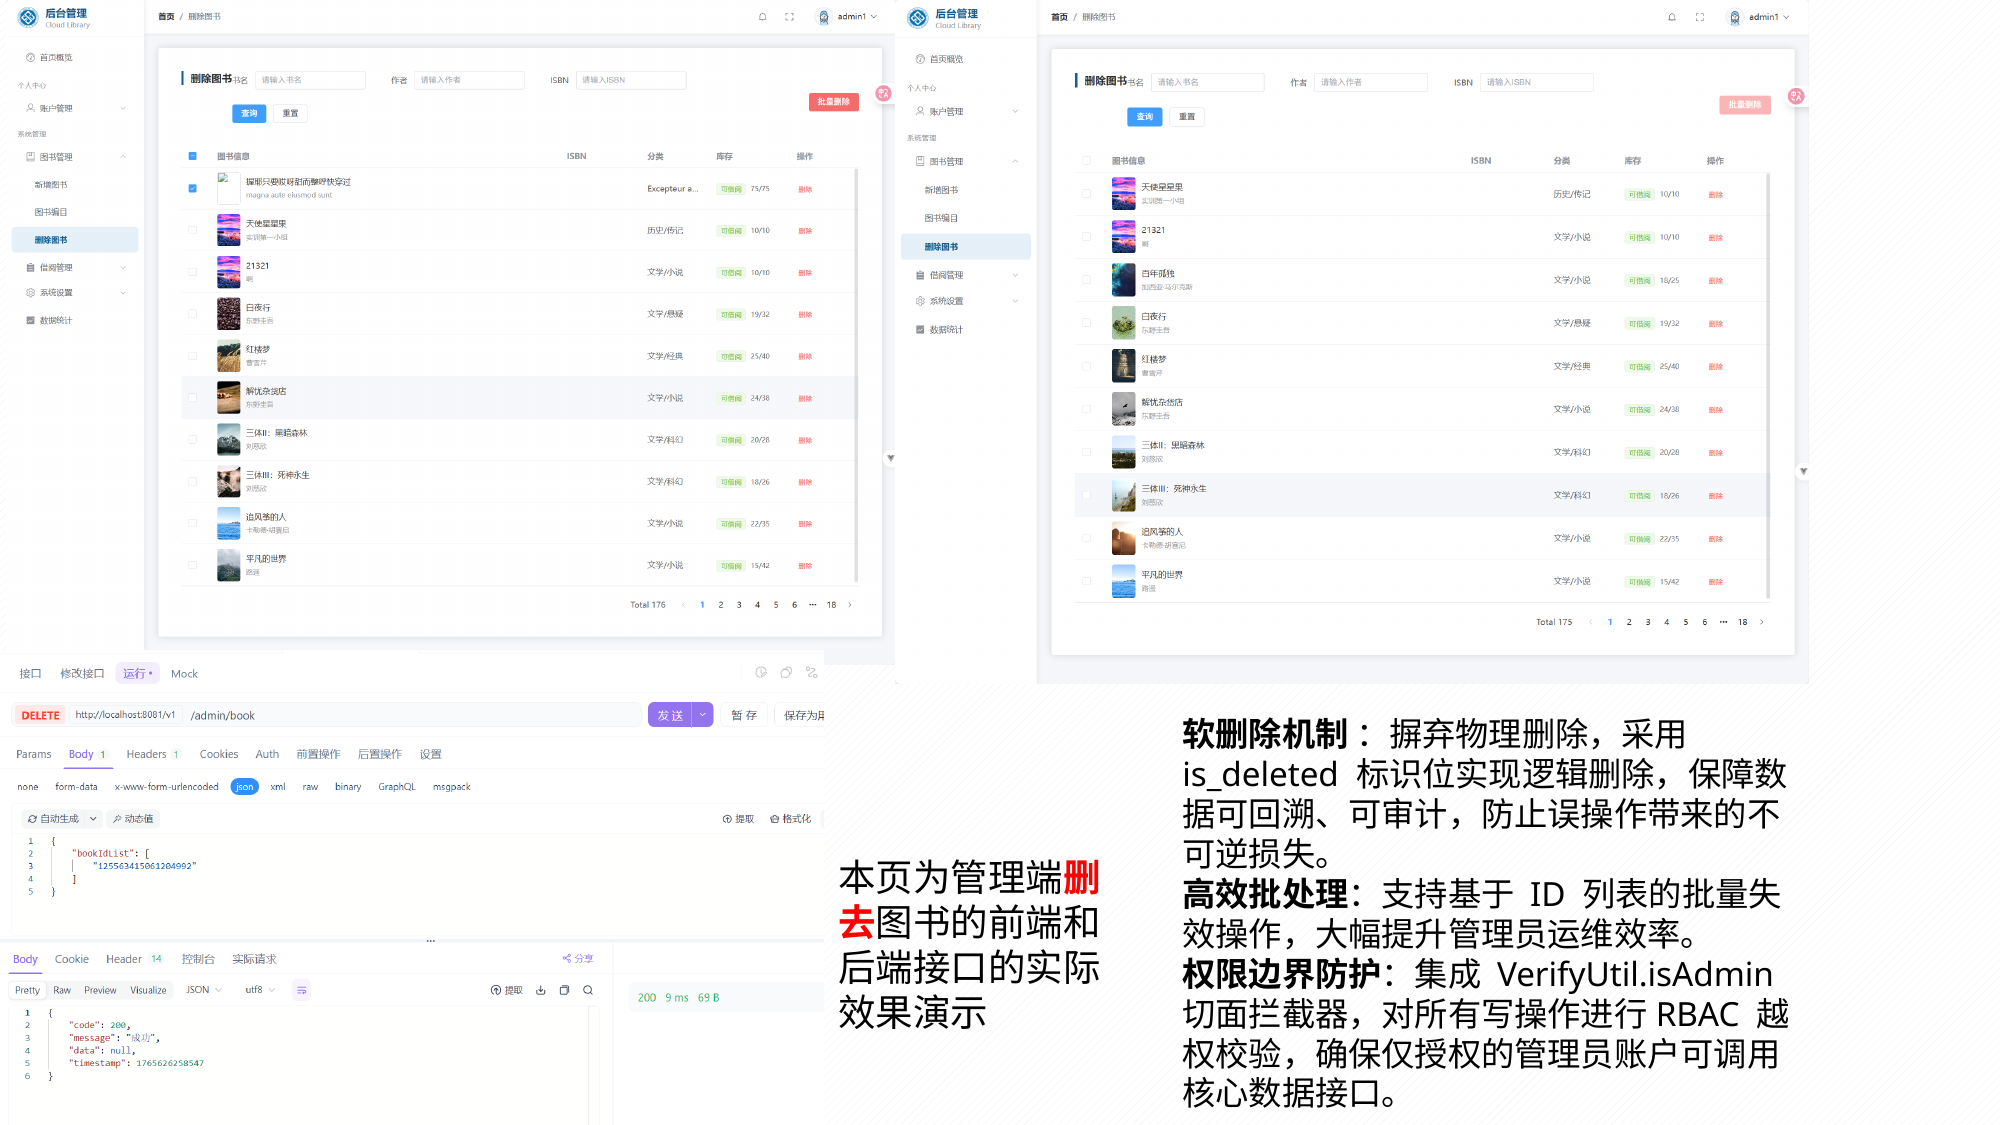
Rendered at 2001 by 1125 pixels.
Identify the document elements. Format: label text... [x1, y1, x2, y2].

text_box 软删除机制 ：摒弃物理删除，采用 is_deleted 标识位实现逻辑删除，保障数据可回溯、可审计，防止误操作带来的不可逆损失。 高效批处理：支持基于 ID 列表的批量失效操作，大幅提升管理员运维效率。 权限边界防护：集成 VerifyUtil.isAdmin 切面拦截器，对所有写操作进行RBAC 越权校验，确保仅授权的管理员账户可调用核心数据接口。 [1167, 705, 1809, 1120]
picture [0, 0, 1809, 1125]
text_box 本页为管理端删去图书的前端和后端接口的实际效果演示 [824, 846, 1125, 1042]
